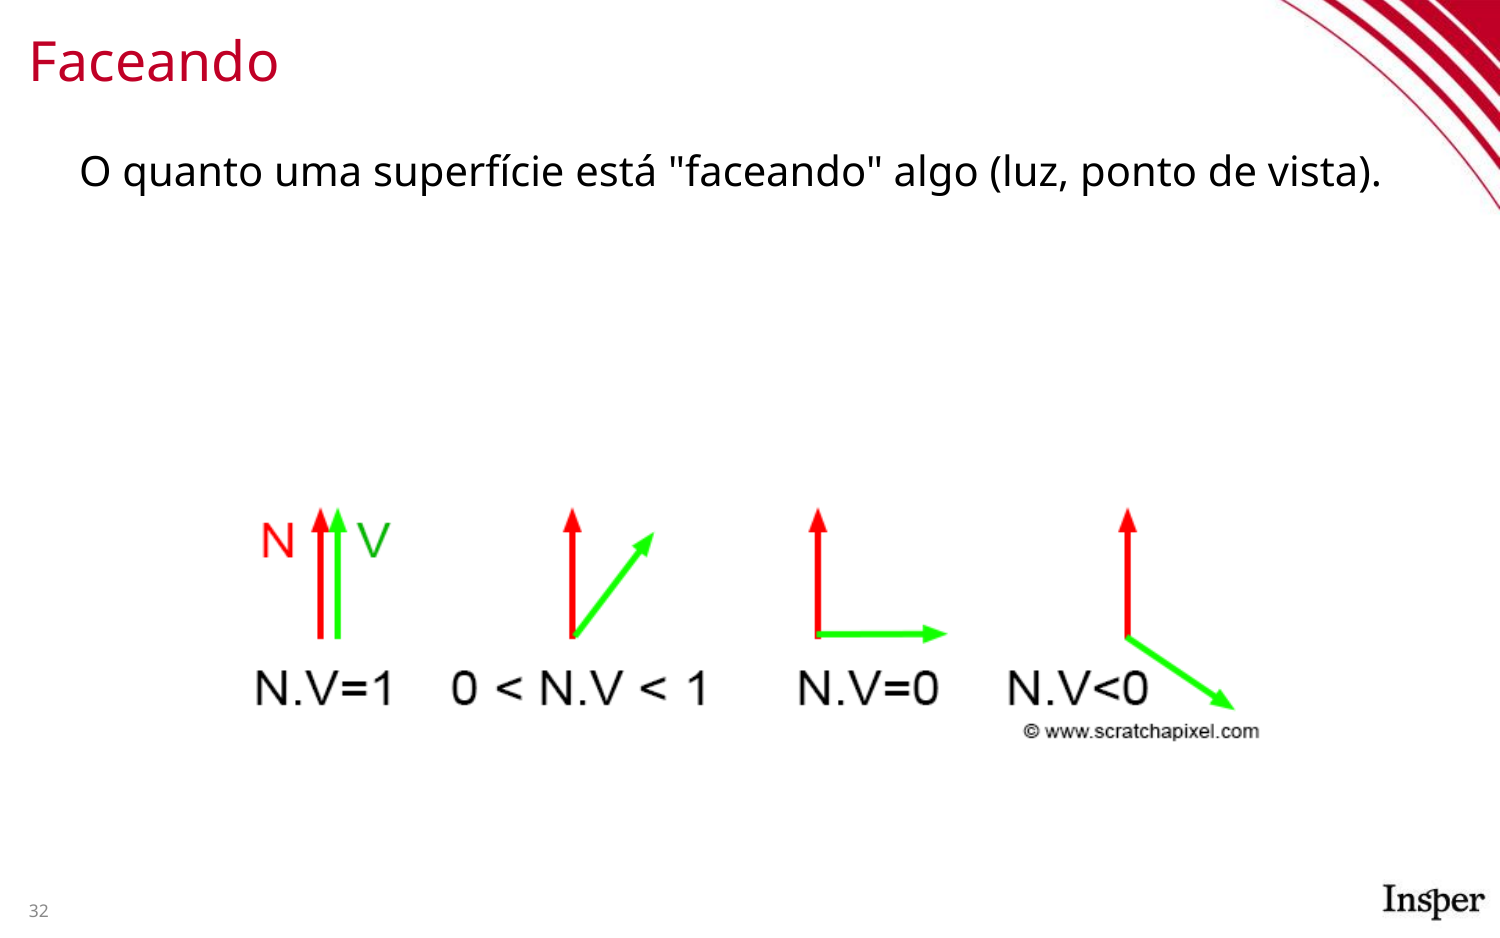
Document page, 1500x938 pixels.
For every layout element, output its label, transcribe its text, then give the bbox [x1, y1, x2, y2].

picture [216, 487, 1264, 743]
slide_number 32 [0, 887, 78, 938]
list O quanto uma superfície está "faceando" algo (luz, ponto de vista). [64, 137, 1447, 876]
picture [249, 0, 1500, 938]
title Faceando [13, 18, 1397, 104]
